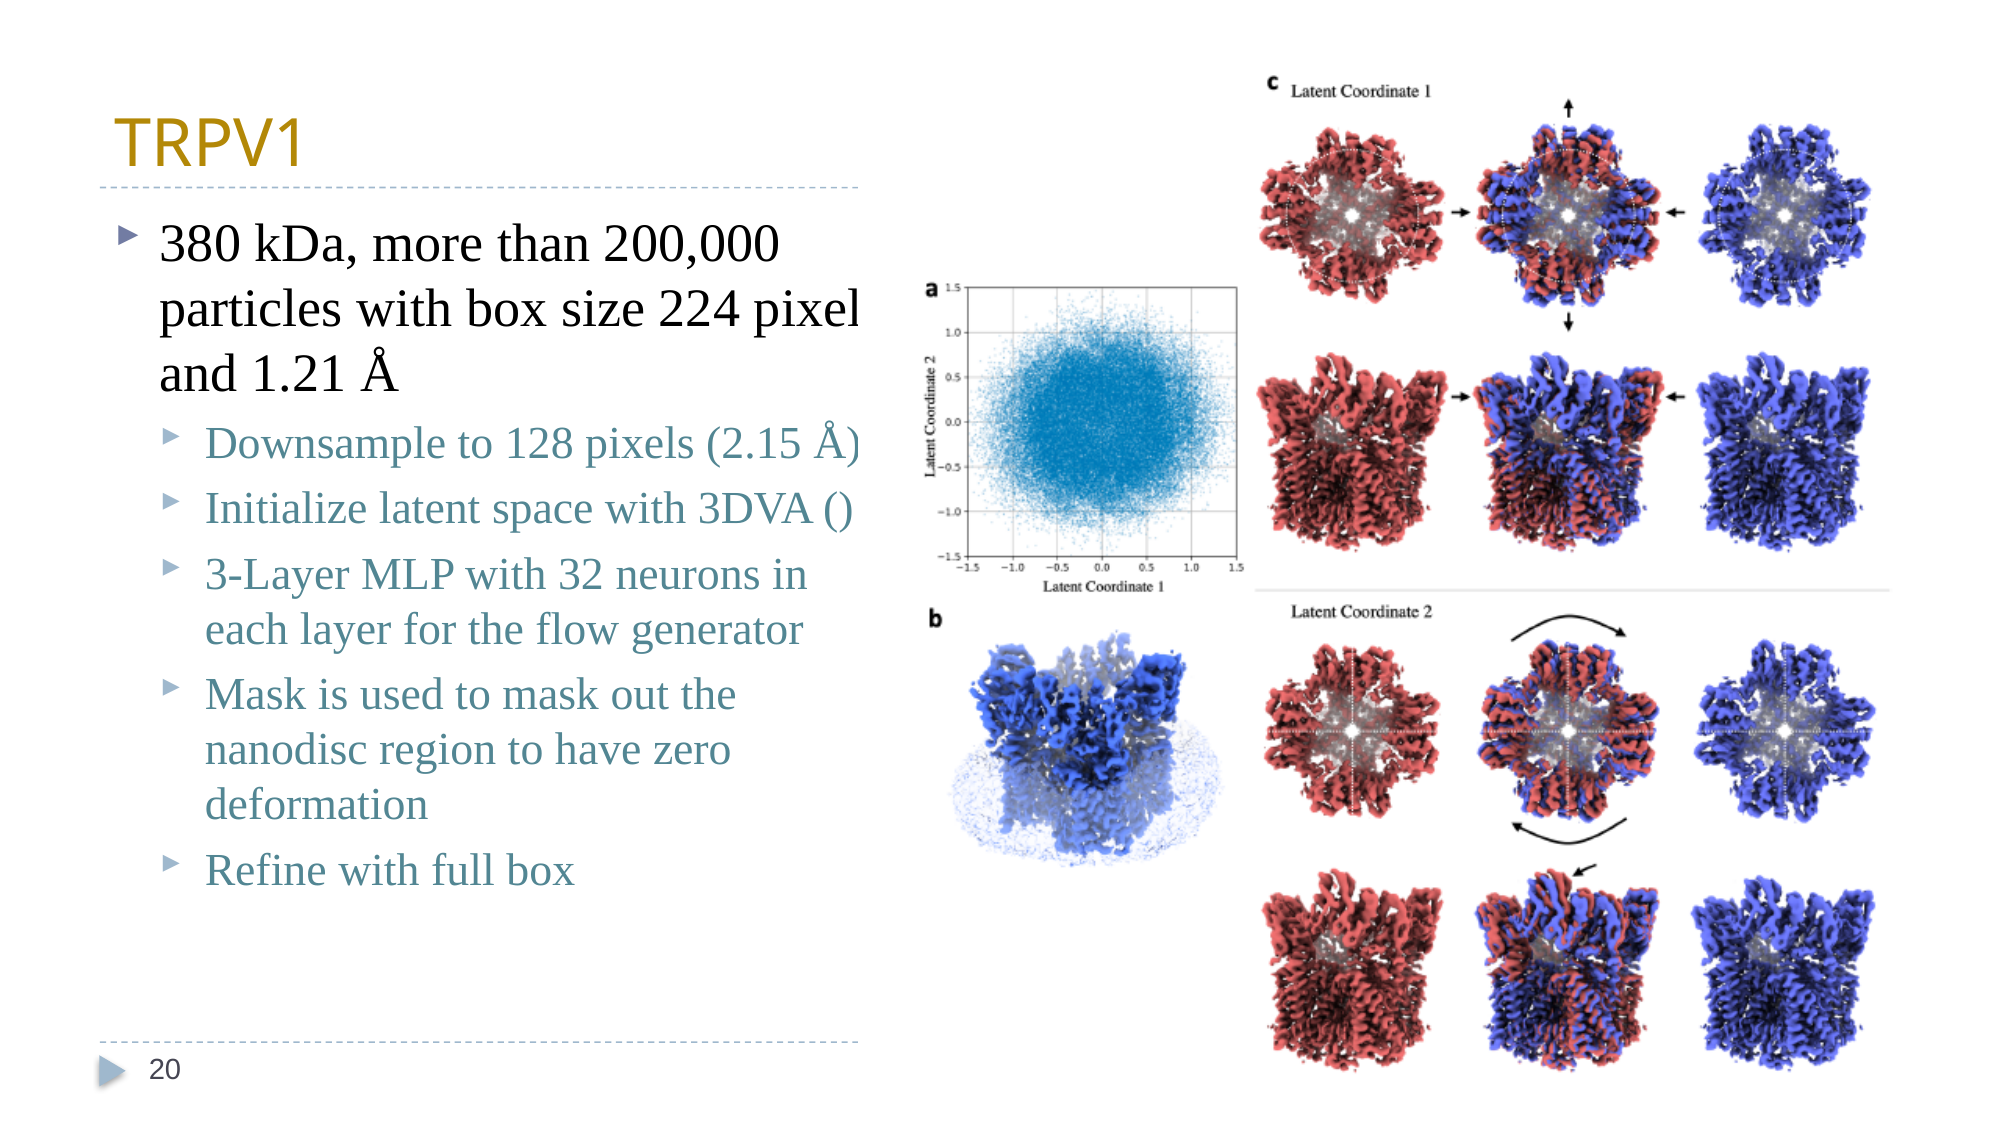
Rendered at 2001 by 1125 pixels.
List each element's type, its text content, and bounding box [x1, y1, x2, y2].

slide_number 20 [134, 1042, 568, 1103]
title TRPV1 [99, 24, 857, 188]
picture [857, 24, 1925, 1085]
